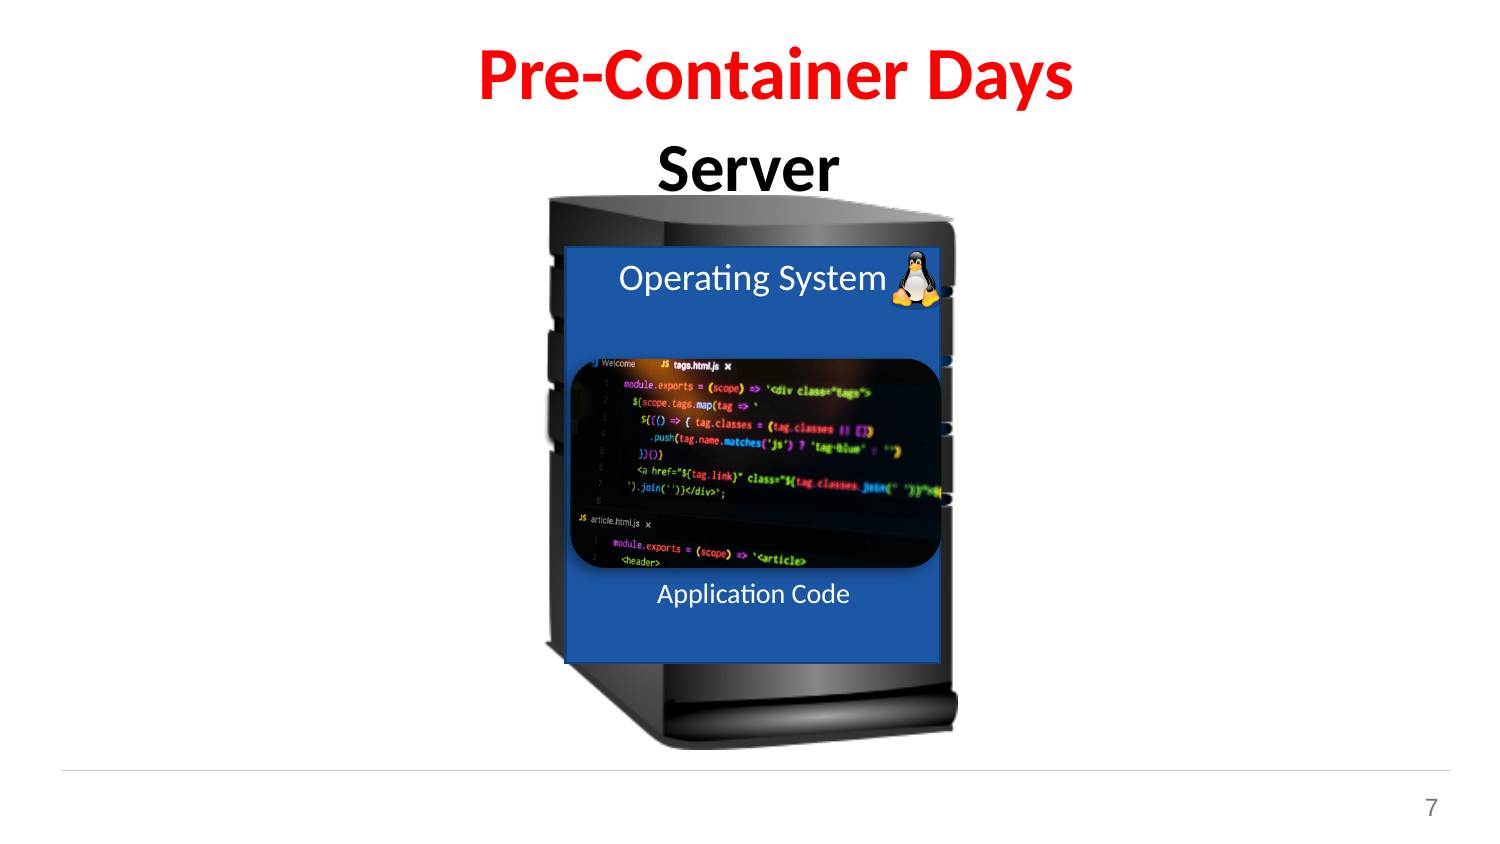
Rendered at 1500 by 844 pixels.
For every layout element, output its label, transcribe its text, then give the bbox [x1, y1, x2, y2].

picture [543, 195, 958, 750]
text_box Pre-Container Days [467, 18, 1115, 120]
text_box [570, 358, 942, 615]
text_box Server [646, 120, 914, 195]
